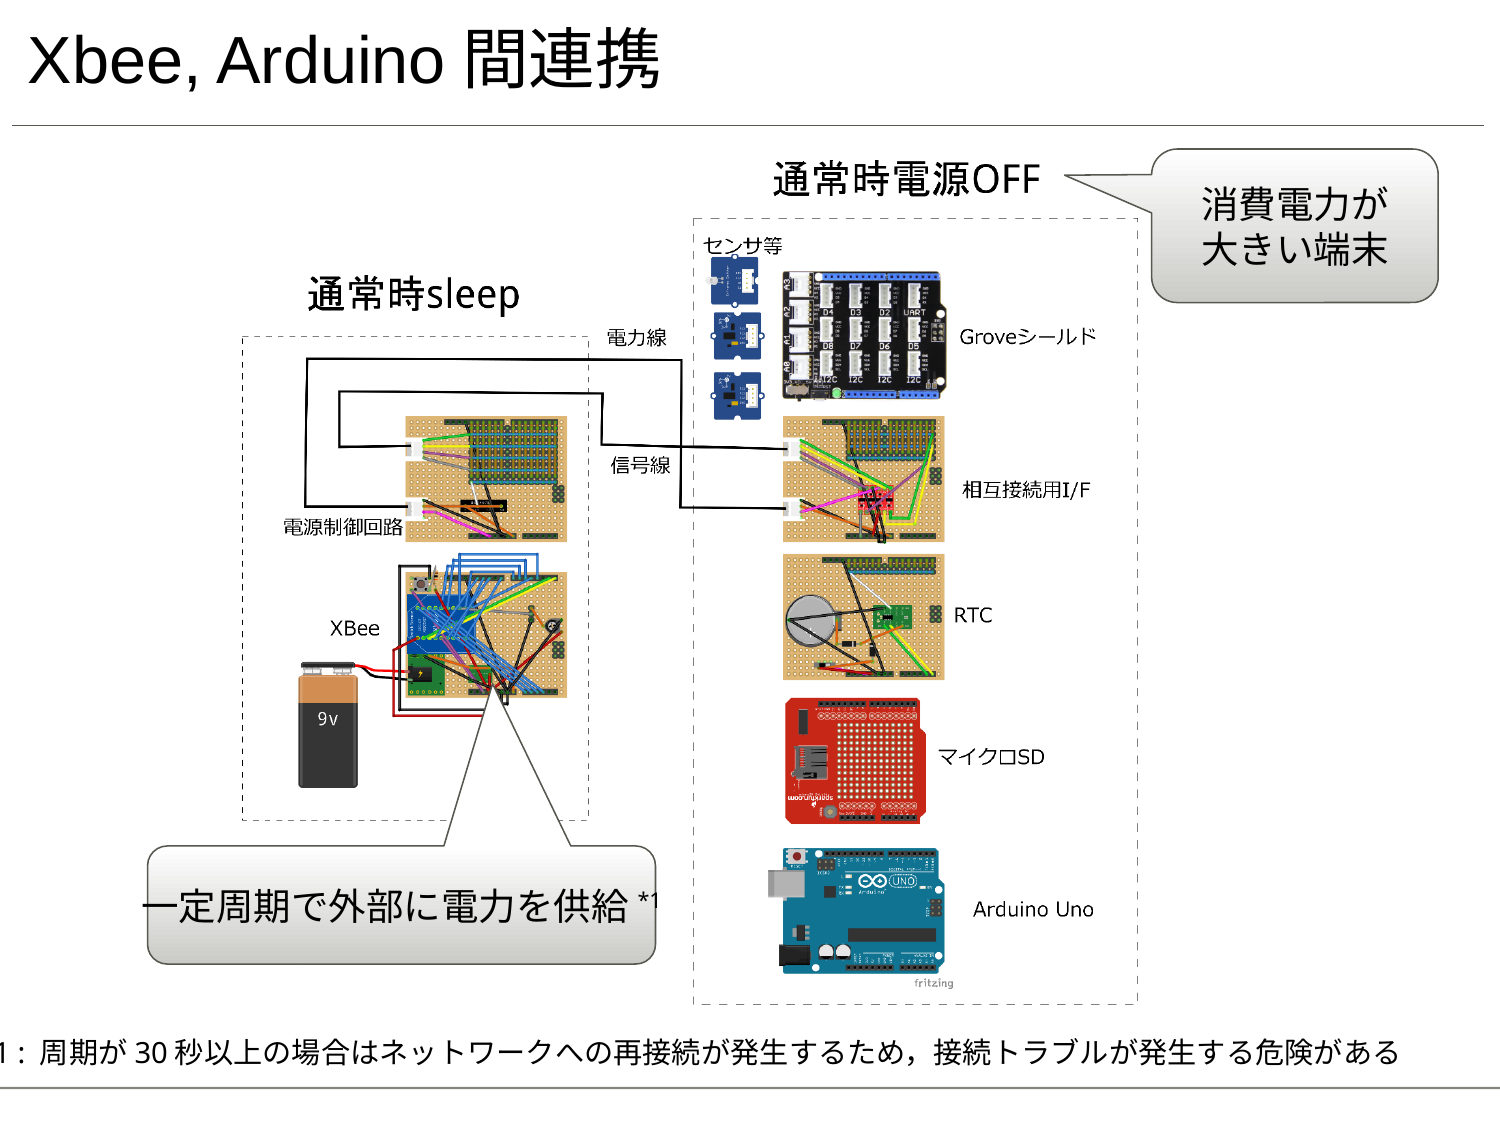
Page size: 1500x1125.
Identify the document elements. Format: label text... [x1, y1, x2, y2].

title Xbee, Arduino間連携 [27, 0, 1317, 114]
text_box 消費電力が 大きい端末 [1138, 148, 1439, 303]
text_box *1 : 周期が30秒以上の場合はネットワークへの再接続が発生するため，接続トラブルが発生する危険がある [0, 1026, 1417, 1077]
text_box 一定周期で外部に電力を供給*1 [147, 845, 242, 965]
picture [242, 160, 1138, 1005]
